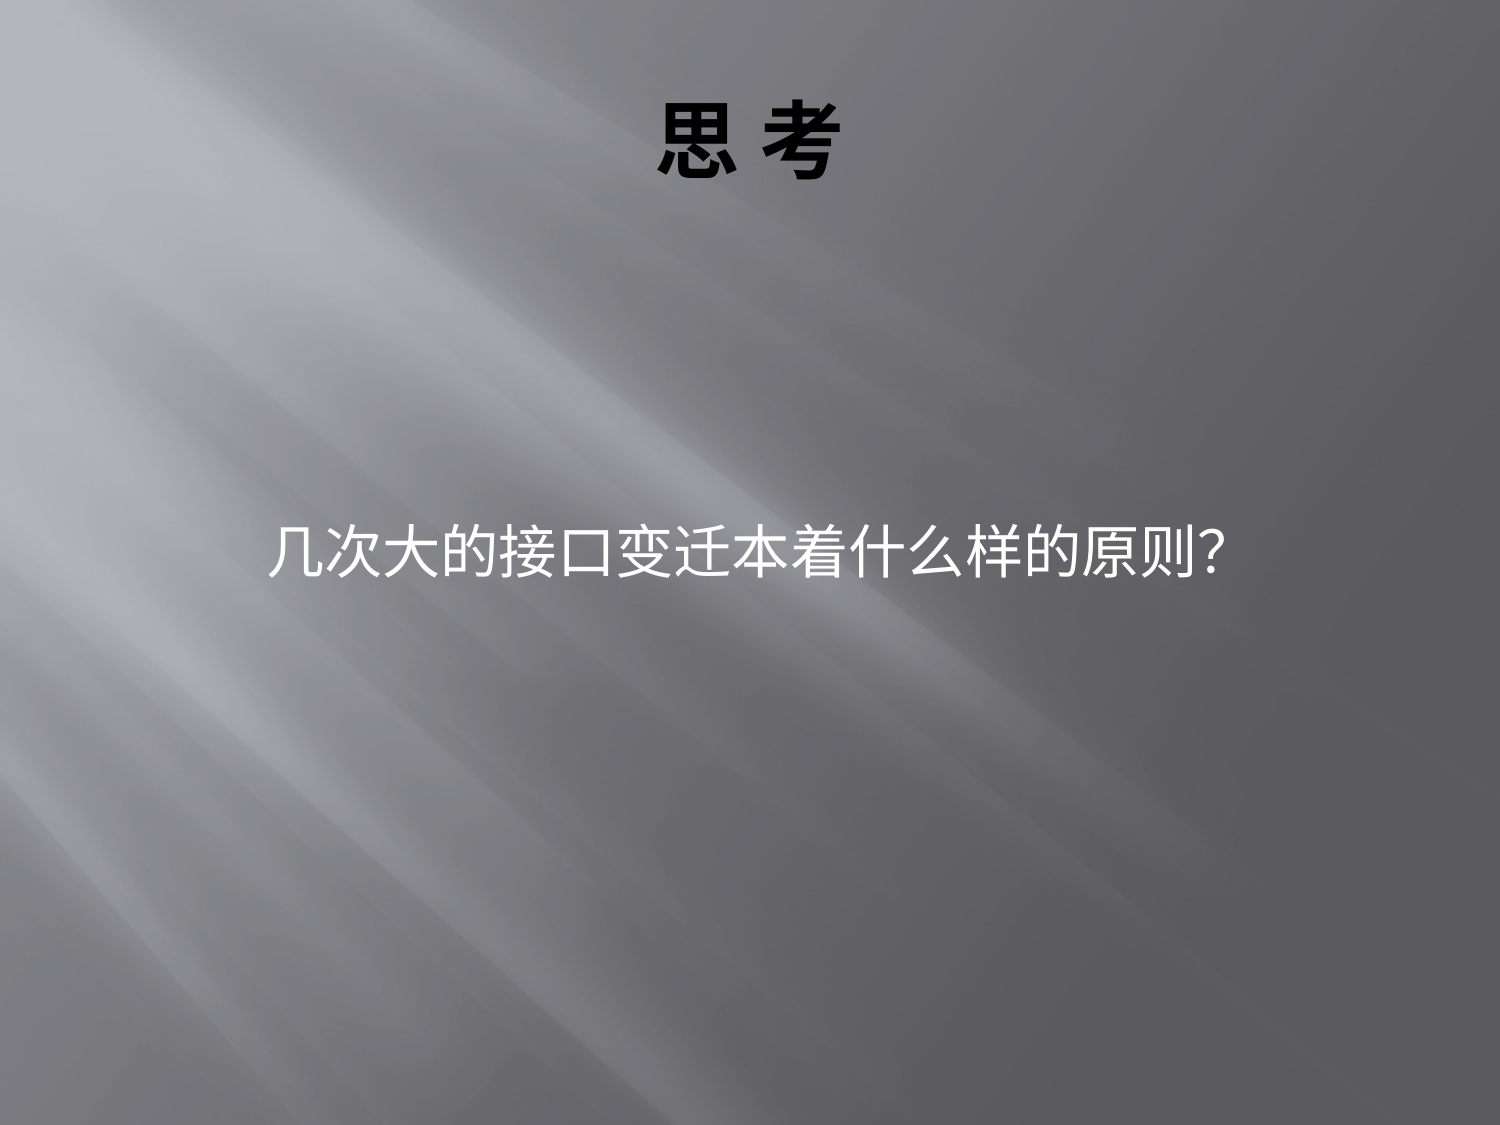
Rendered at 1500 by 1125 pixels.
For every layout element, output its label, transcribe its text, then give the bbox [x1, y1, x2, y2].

title 思 考 [75, 45, 1425, 233]
list 几次大的接口变迁本着什么样的原则？ [75, 262, 1425, 1035]
